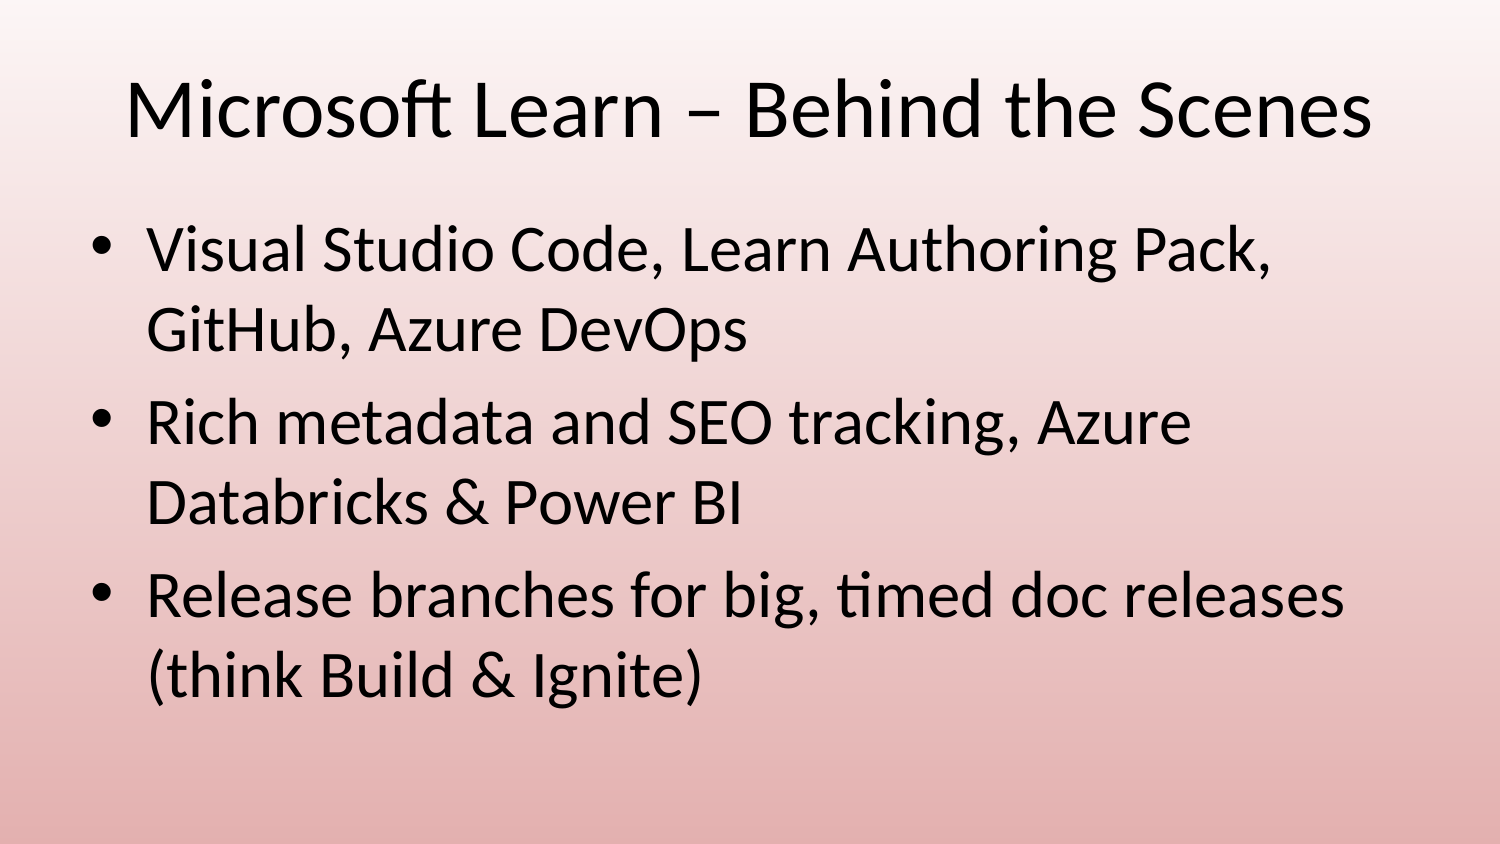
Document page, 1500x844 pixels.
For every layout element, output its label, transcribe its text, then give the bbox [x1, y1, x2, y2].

title Microsoft Learn – Behind the Scenes [75, 33, 1425, 175]
list Visual Studio Code, Learn Authoring Pack, GitHub, Azure DevOps Rich metadata and SEO tracking, Azure Databricks & Power BI Release branches for big, timed doc releases (think Build & Ignite) [75, 196, 1425, 754]
